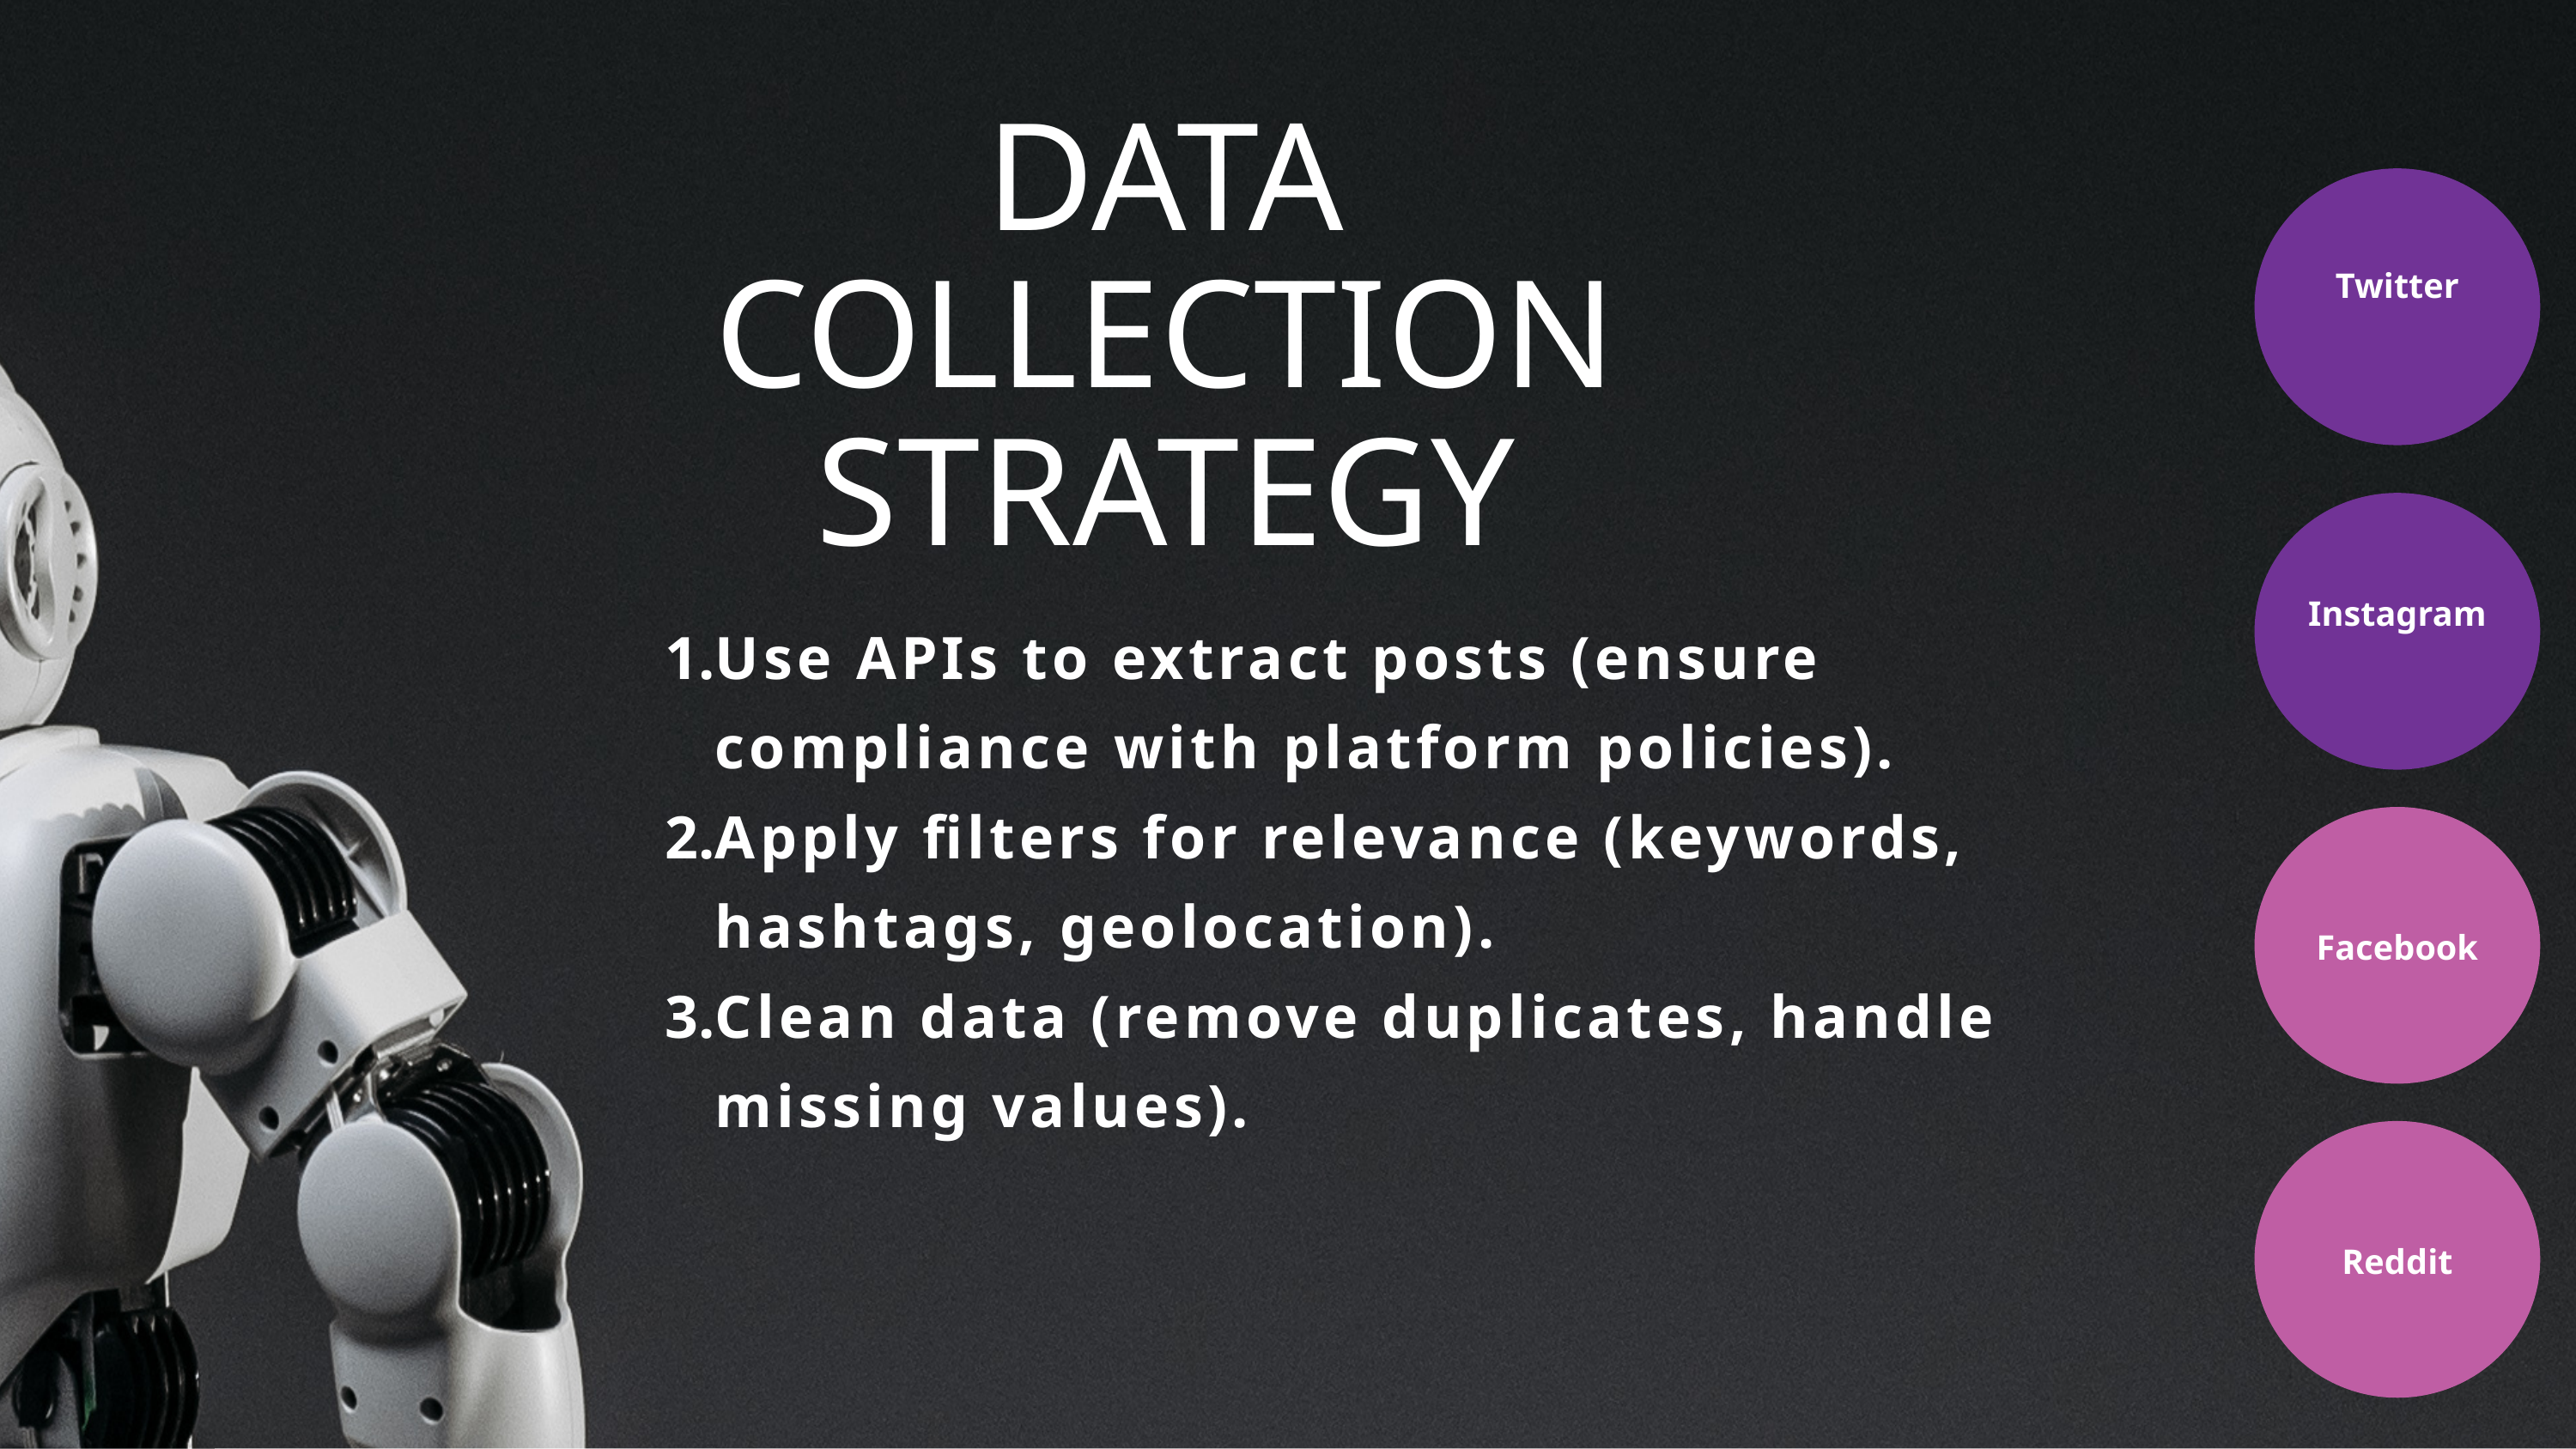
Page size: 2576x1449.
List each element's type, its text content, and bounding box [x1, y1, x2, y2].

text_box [2254, 806, 2541, 1084]
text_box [2254, 492, 2541, 770]
text_box [0, 0, 2576, 1449]
text_box Use APIs to extract posts (ensure compliance with platform policies). Apply filters for relevance (keywords, hashtags, geolocation). Clean data (remove duplicates, handle missing values). [615, 519, 2189, 1229]
text_box DATA COLLECTION STRATEGY [563, 102, 1767, 576]
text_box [2254, 167, 2541, 446]
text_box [2254, 1120, 2541, 1398]
